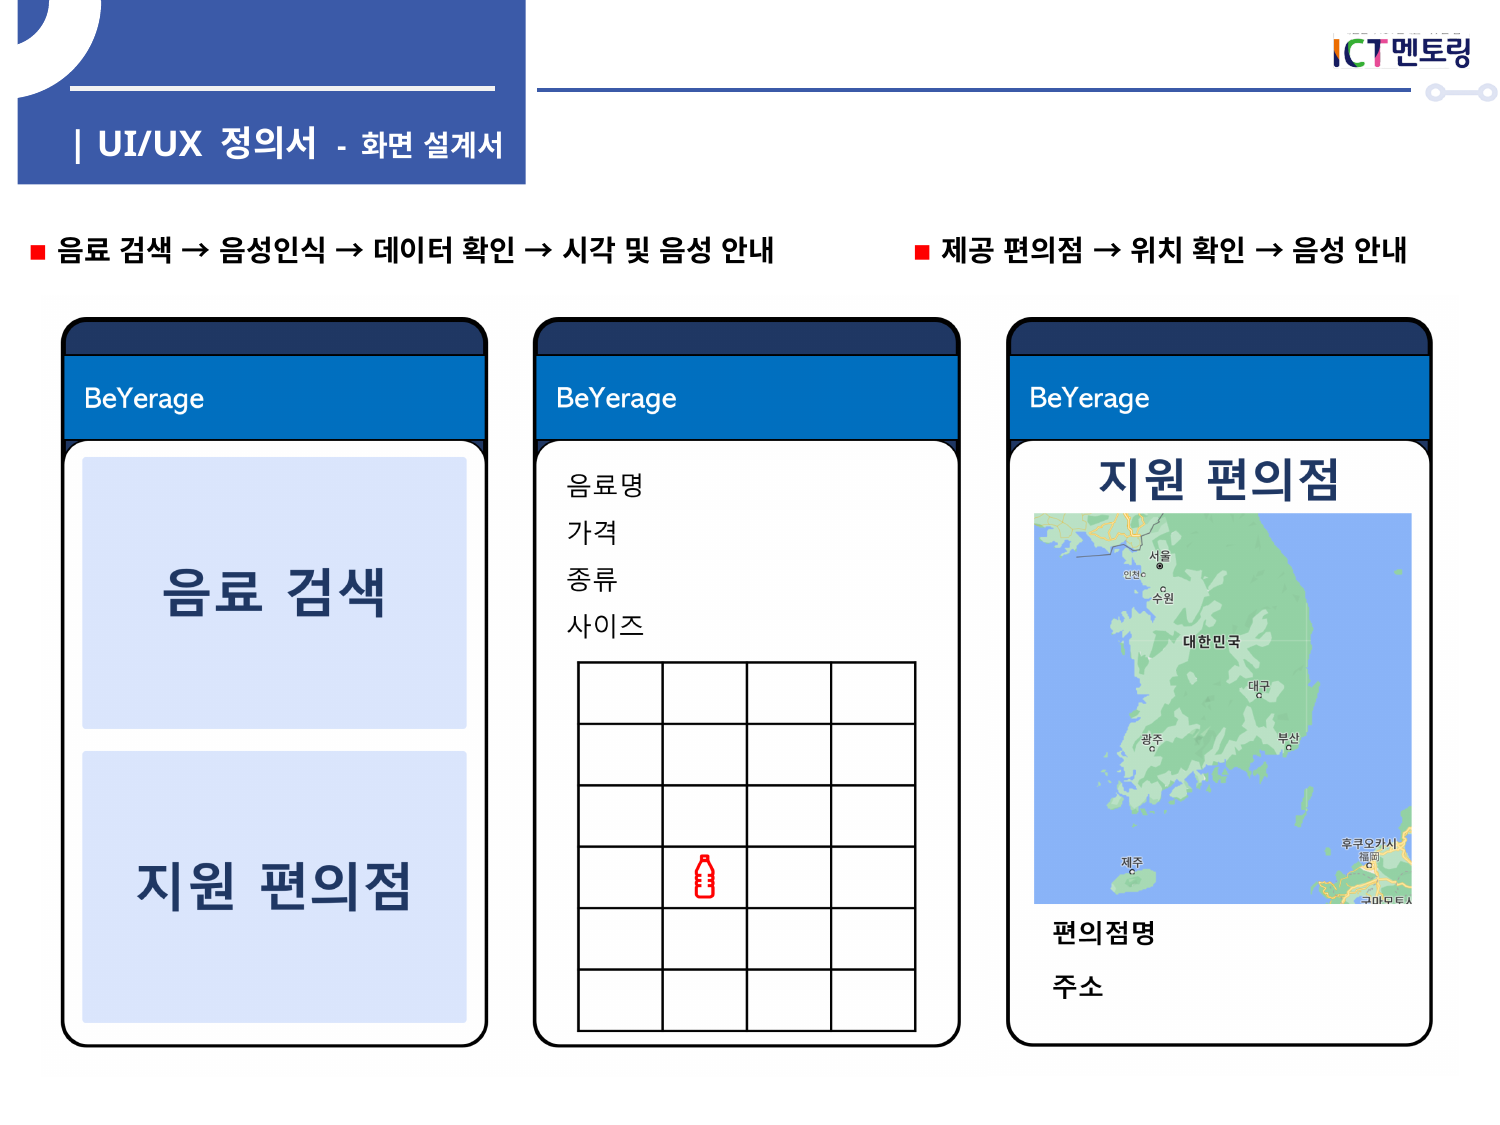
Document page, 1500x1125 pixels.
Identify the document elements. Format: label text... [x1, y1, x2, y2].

text_box | UI/UX 정의서 - 화면 설계서 [53, 113, 526, 163]
picture [1301, 33, 1500, 114]
text_box [1, 1, 100, 97]
text_box 제공 편의점 → 위치 확인 → 음성 안내 [897, 224, 1500, 275]
text_box 음료 검색 → 음성인식 → 데이터 확인 → 시각 및 음성 안내 [13, 224, 865, 275]
text_box [17, 0, 526, 185]
picture [41, 294, 1459, 1077]
